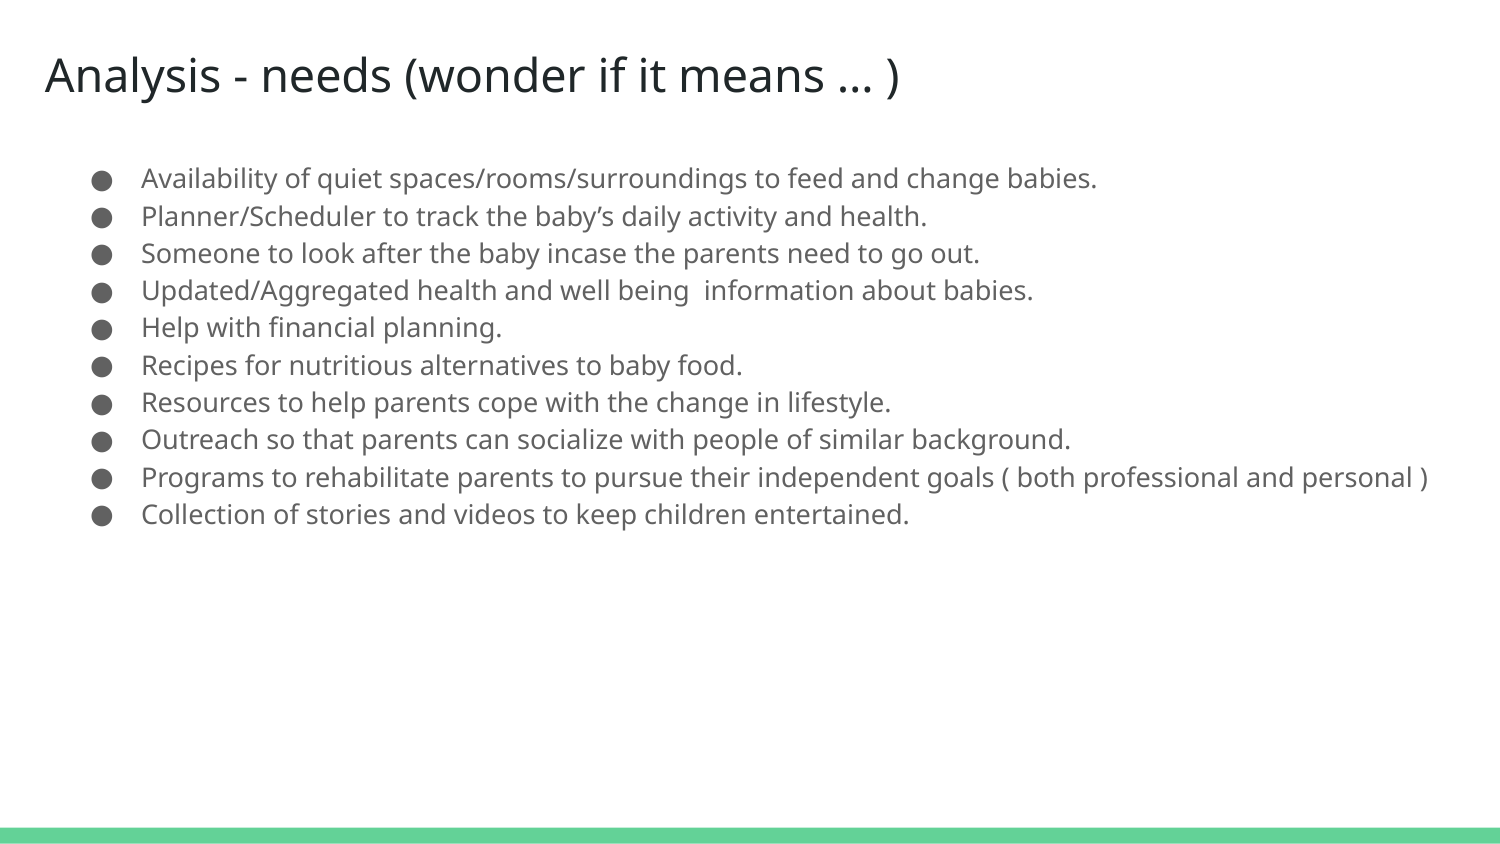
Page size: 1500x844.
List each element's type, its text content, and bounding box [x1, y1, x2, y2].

title Analysis - needs (wonder if it means … ) [29, 28, 1428, 123]
list Availability of quiet spaces/rooms/surroundings to feed and change babies. Planner/Scheduler to track the baby’s daily activity and health. Someone to look after the baby incase the parents need to go out. Updated/Aggregated health and well being information about babies. Help with financial planning. Recipes for nutritious alternatives to baby food. Resources to help parents cope with the change in lifestyle. Outreach so that parents can socialize with people of similar background. Programs to rehabilitate parents to pursue their independent goals ( both professional and personal ) Collection of stories and videos to keep children entertained. [51, 141, 1449, 817]
